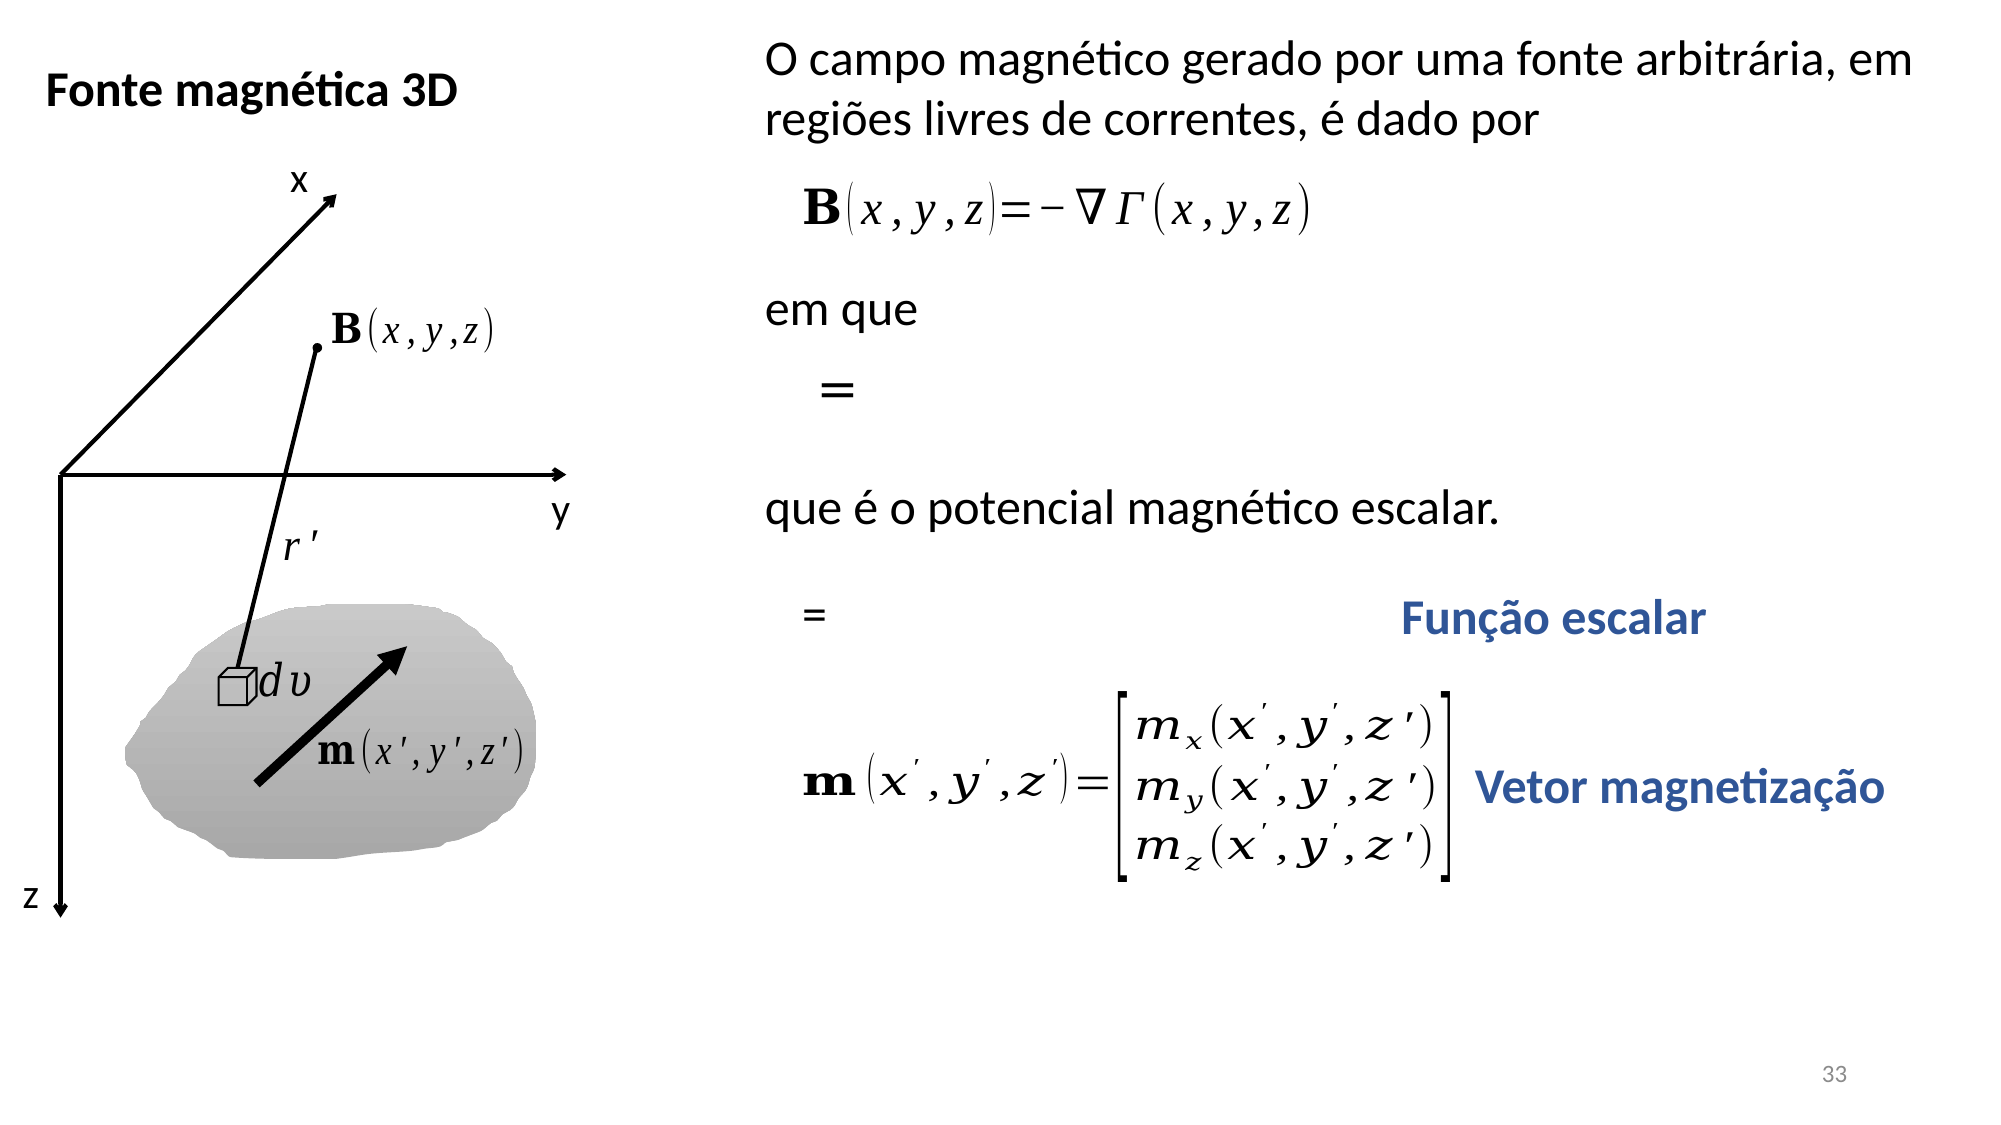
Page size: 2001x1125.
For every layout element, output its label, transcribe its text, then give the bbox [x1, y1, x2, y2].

text_box y [536, 474, 586, 540]
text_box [256, 646, 408, 784]
text_box Vetor magnetização [1459, 745, 1940, 821]
text_box em que [750, 267, 954, 343]
text_box [124, 602, 538, 861]
slide_number 33 [1412, 1042, 1863, 1103]
text_box que é o potencial magnético escalar. [750, 466, 1856, 542]
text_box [242, 344, 318, 668]
text_box Fonte magnética 3D [31, 48, 511, 124]
text_box x [275, 143, 324, 194]
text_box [60, 194, 337, 475]
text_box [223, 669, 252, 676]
text_box O campo magnético gerado por uma fonte arbitrária, em regiões livres de correntes, é dado por [750, 17, 1940, 153]
text_box z [7, 859, 55, 925]
text_box Função escalar [1386, 576, 1866, 652]
text_box [217, 666, 256, 707]
